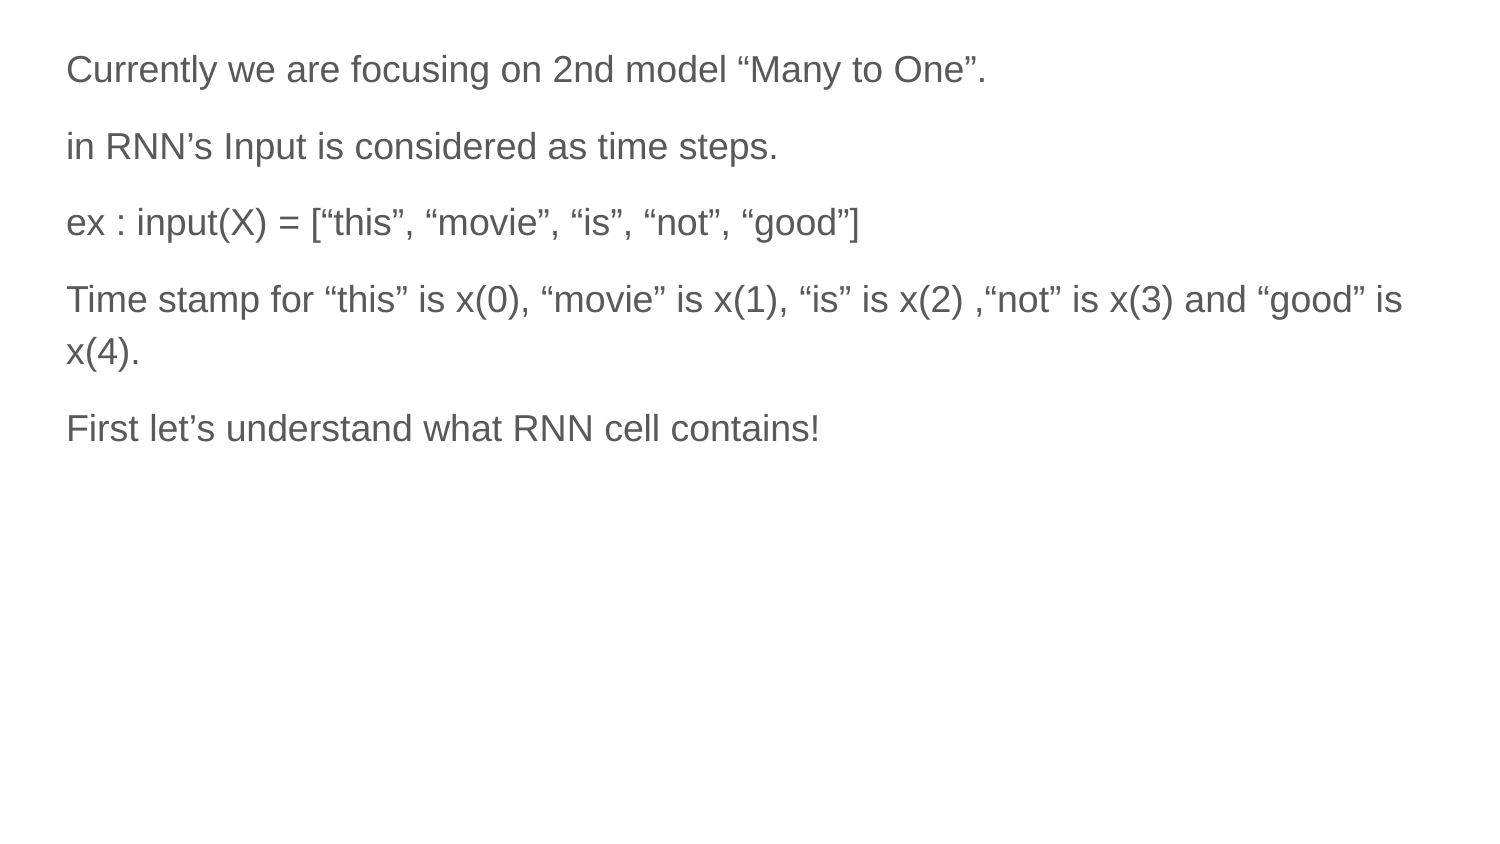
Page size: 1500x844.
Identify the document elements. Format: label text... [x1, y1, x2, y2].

list Currently we are focusing on 2nd model “Many to One”. in RNN’s Input is considered as time steps. ex : input(X) = [“this”, “movie”, “is”, “not”, “good”] Time stamp for “this” is x(0), “movie” is x(1), “is” is x(2) ,“not” is x(3) and “good” is x(4). First let’s understand what RNN cell contains! [51, 23, 1449, 584]
